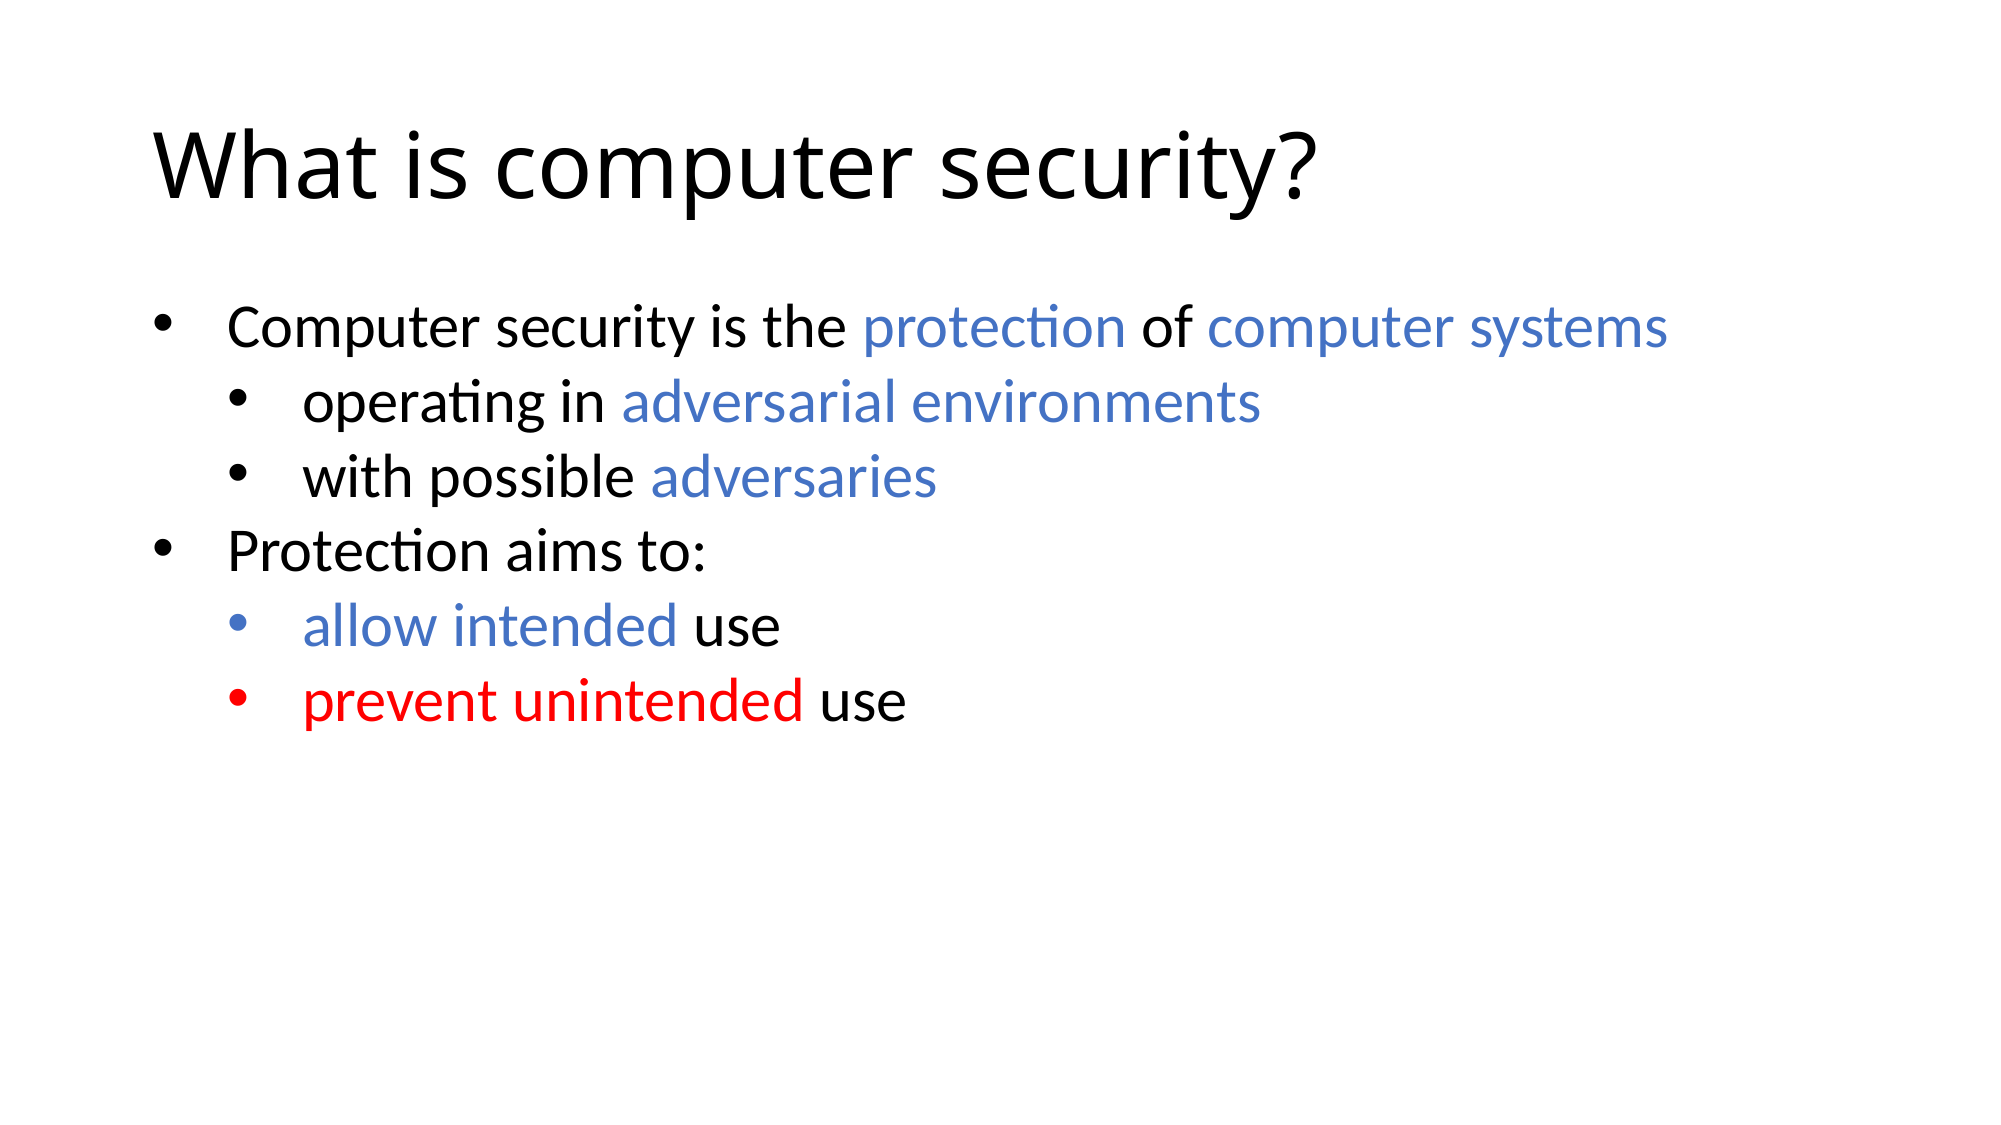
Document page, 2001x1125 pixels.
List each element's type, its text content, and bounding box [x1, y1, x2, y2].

text_box Computer security is the protection of computer systems operating in adversarial environments with possible adversaries Protection aims to: allow intended use prevent unintended use [137, 277, 1799, 742]
title What is computer security? [137, 59, 1863, 278]
